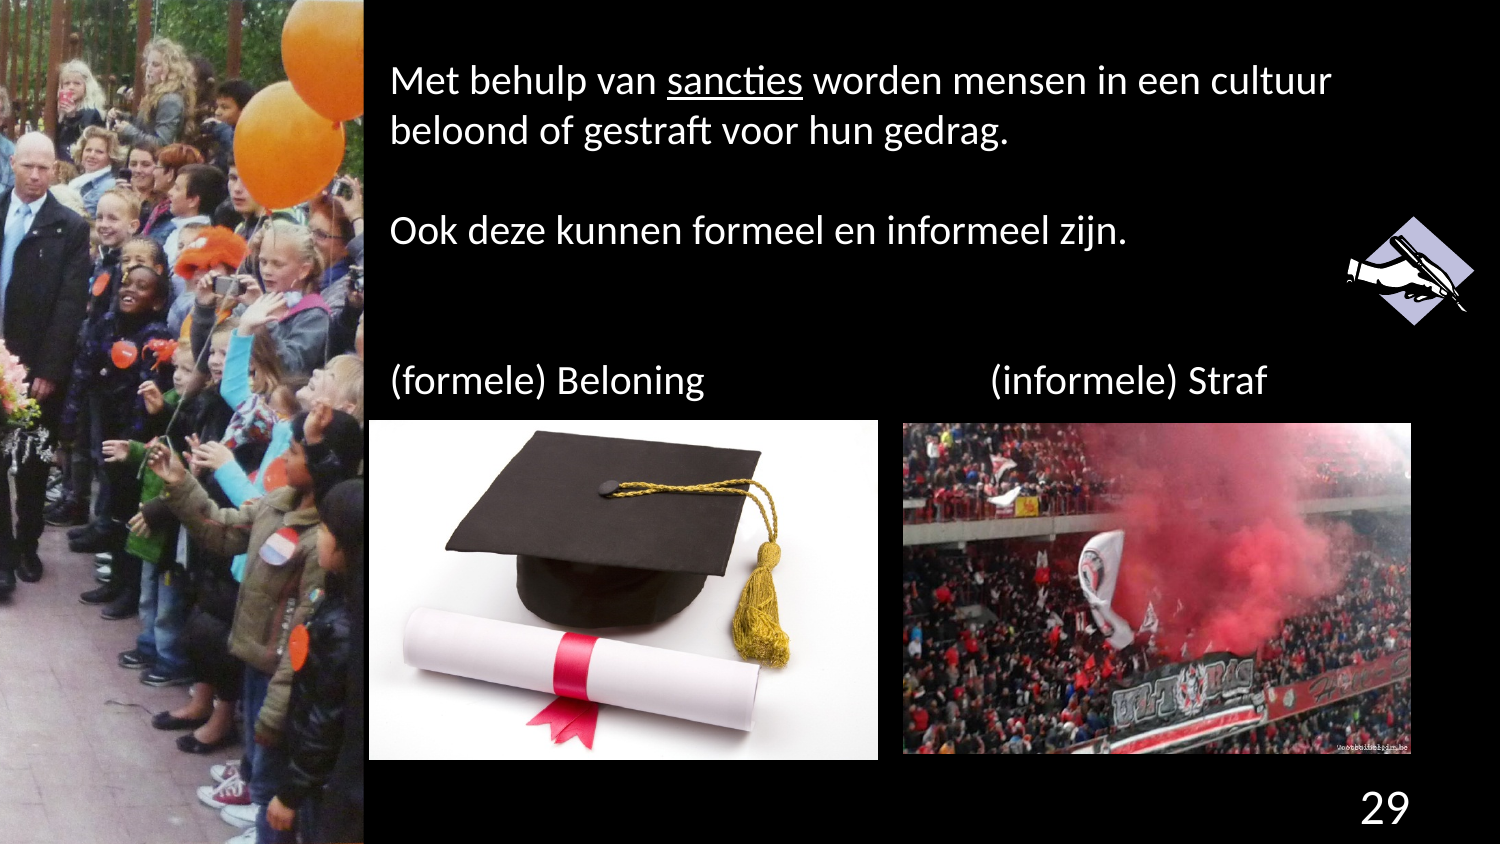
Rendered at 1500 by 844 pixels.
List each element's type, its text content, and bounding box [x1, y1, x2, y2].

text_box Met behulp van sancties worden mensen in een cultuur beloond of gestraft voor hun gedrag. Ook deze kunnen formeel en informeel zijn. (formele) Beloning (informele) Straf [374, 45, 1412, 661]
picture [368, 420, 878, 760]
slide_number 29 [1074, 782, 1425, 827]
picture [1340, 208, 1483, 333]
picture [0, 0, 364, 844]
picture [903, 423, 1411, 754]
